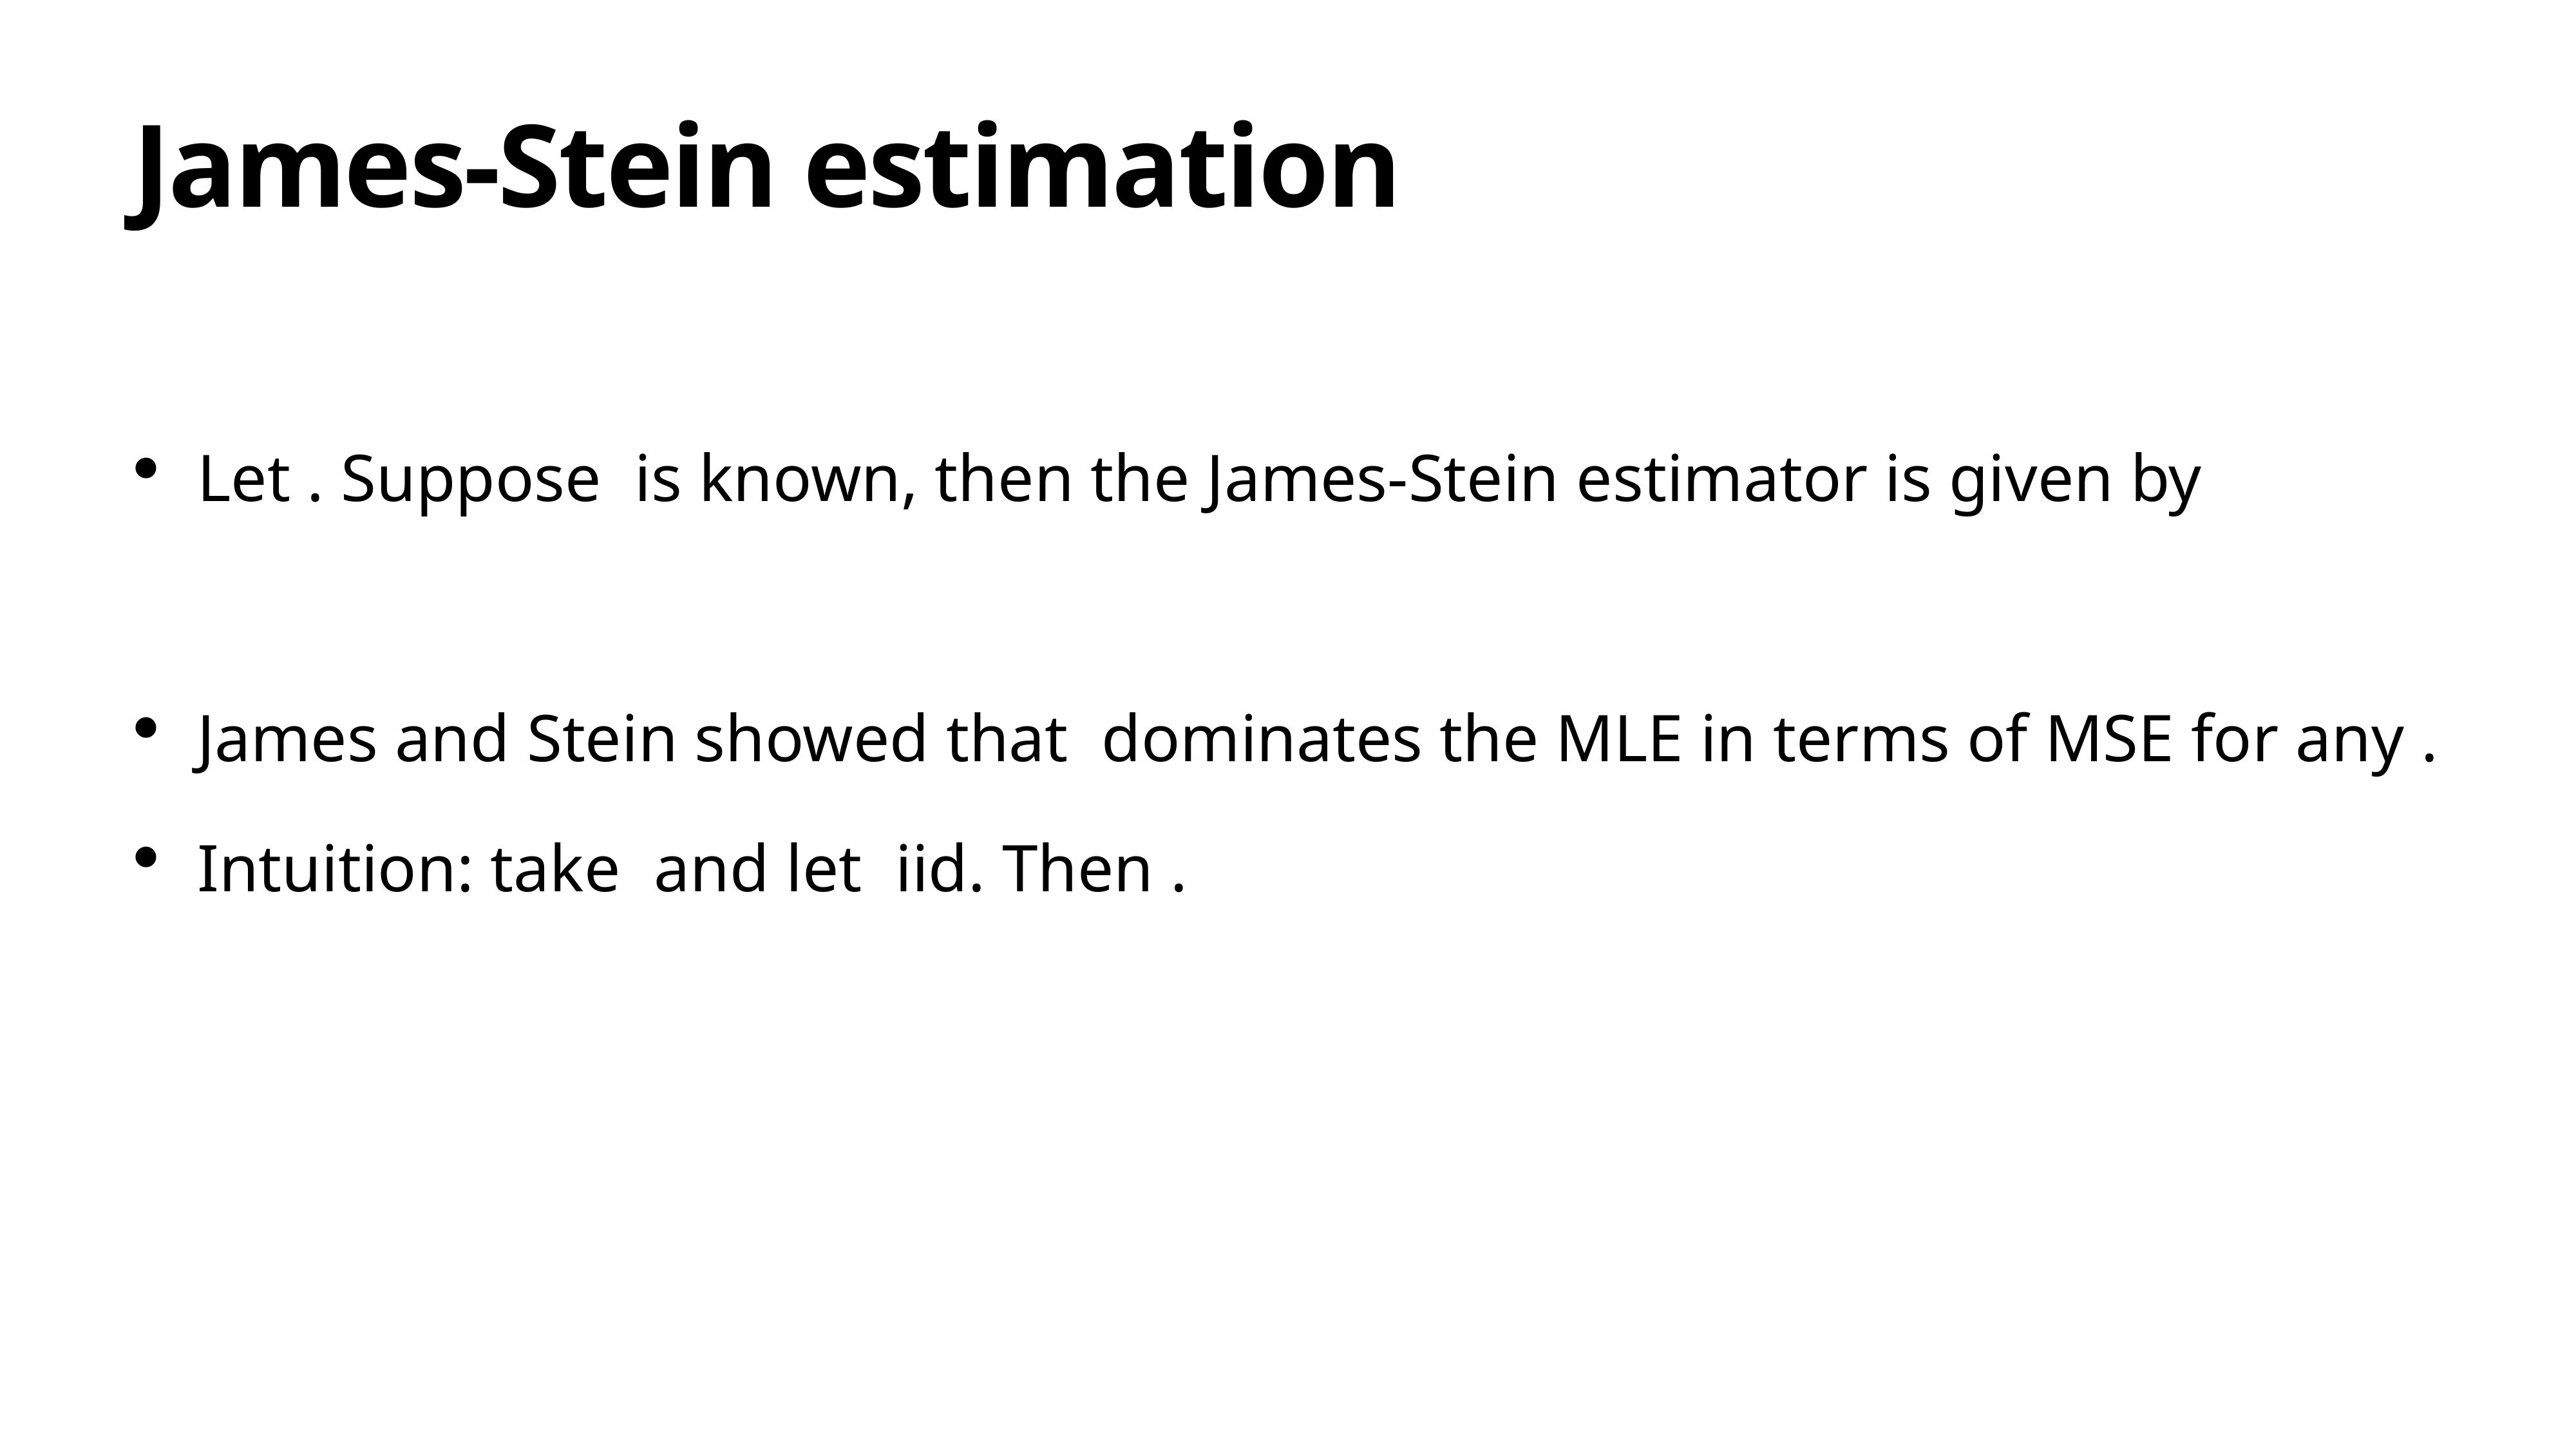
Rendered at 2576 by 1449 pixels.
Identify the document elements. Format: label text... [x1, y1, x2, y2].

title James-Stein estimation [127, 113, 2449, 266]
